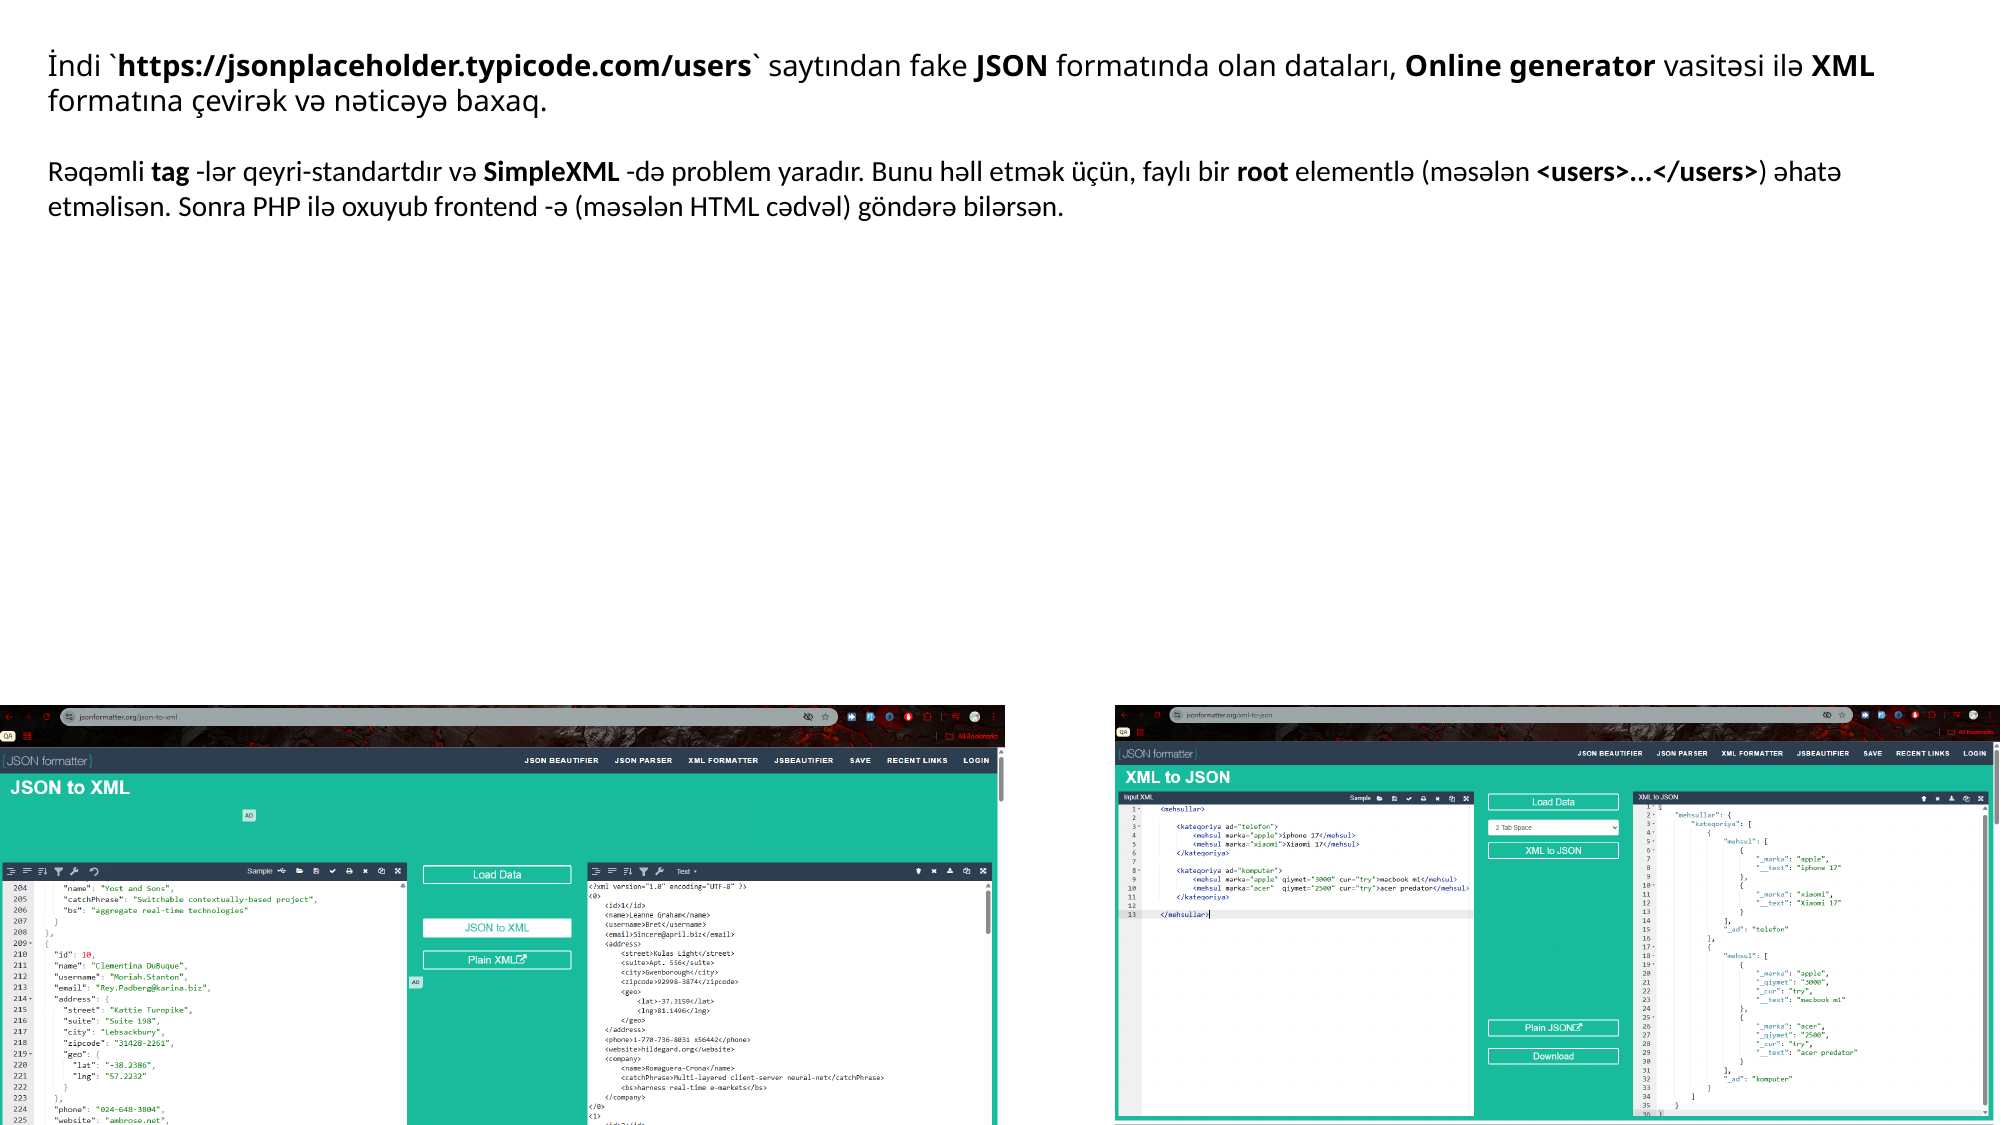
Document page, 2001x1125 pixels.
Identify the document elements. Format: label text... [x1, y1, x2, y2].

picture [0, 705, 1005, 1125]
picture [1115, 705, 2000, 1125]
text_box İndi `https://jsonplaceholder.typicode.com/users` saytından fake JSON formatında olan dataları, Online generator vasitəsi ilə XML formatına çevirək və nəticəyə baxaq. Rəqəmli tag -lər qeyri-standartdır və SimpleXML -də problem yaradır. Bunu həll etmək üçün, faylı bir root elementlə (məsələn <users>...</users>) əhatə etməlisən. Sonra PHP ilə oxuyub frontend -ə (məsələn HTML cədvəl) göndərə bilərsən. [33, 40, 1973, 230]
